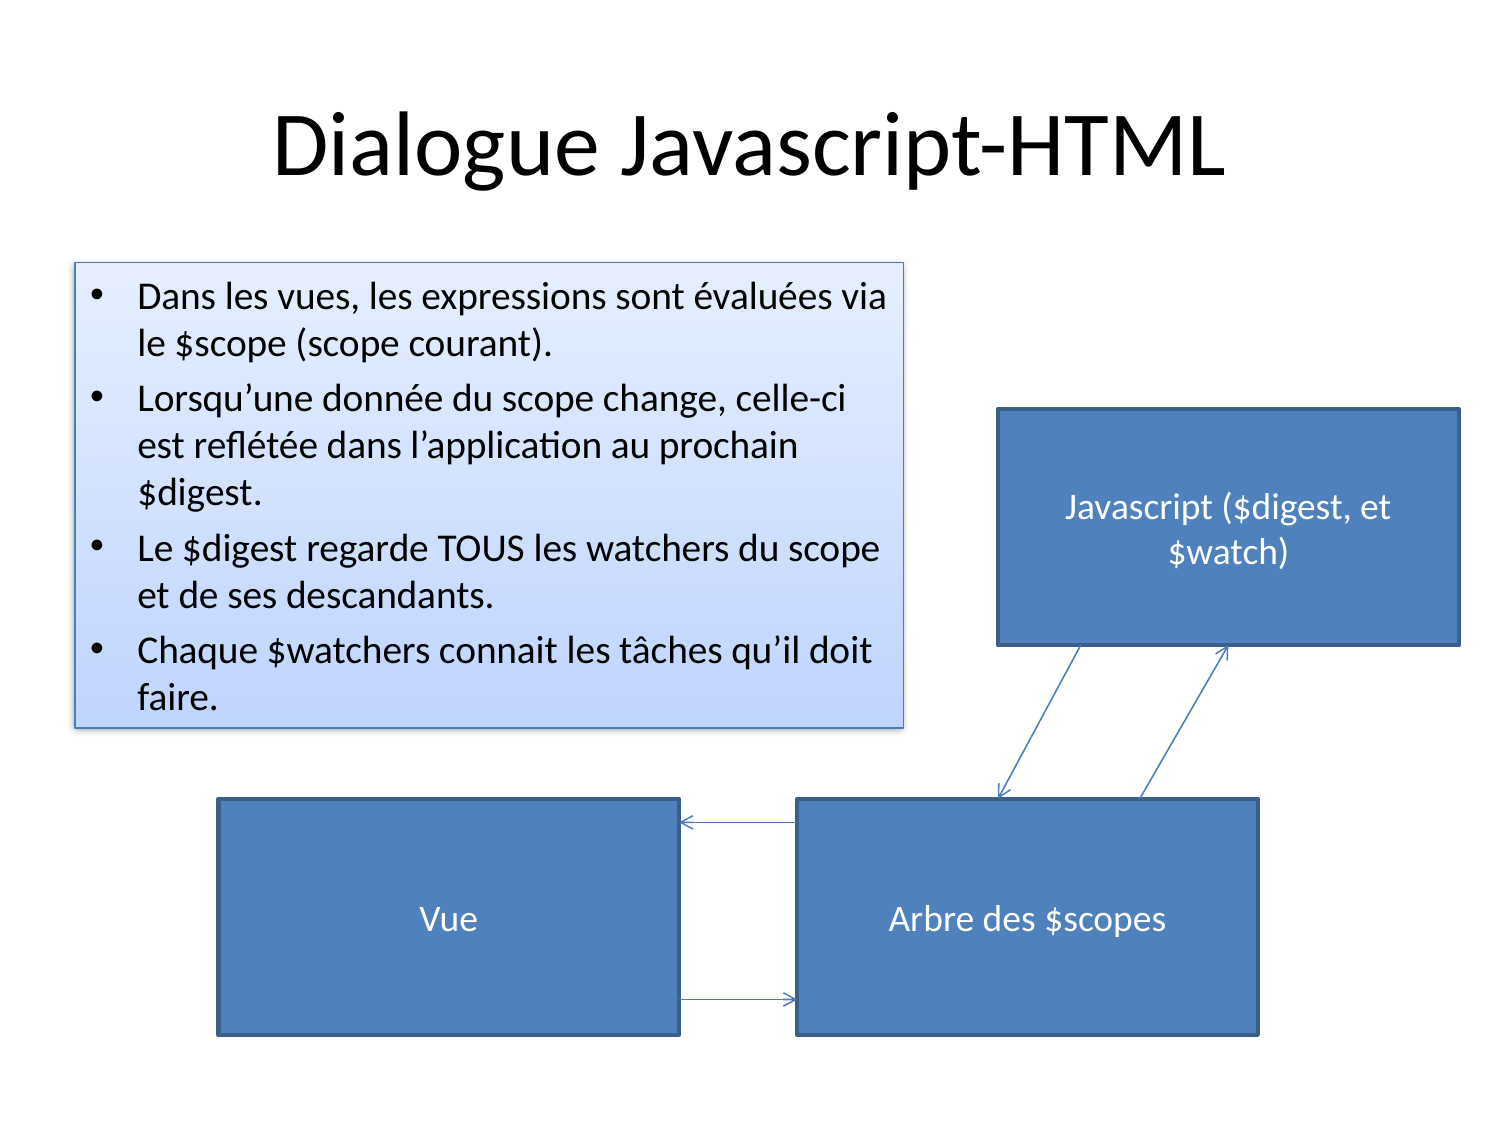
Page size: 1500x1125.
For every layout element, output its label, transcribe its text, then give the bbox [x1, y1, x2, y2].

text_box Javascript ($digest, et $watch) [996, 407, 1461, 647]
text_box Arbre des $scopes [795, 797, 1260, 1037]
text_box Vue [216, 797, 681, 1037]
title Dialogue Javascript-HTML [75, 45, 1425, 233]
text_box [997, 644, 1081, 799]
list Dans les vues, les expressions sont évaluées via le $scope (scope courant). Lorsqu’une donnée du scope change, celle-ci est reflétée dans l’application au prochain $digest. Le $digest regarde TOUS les watchers du scope et de ses descandants. Chaque $watchers connait les tâches qu’il doit faire. [74, 262, 904, 729]
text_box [1139, 644, 1229, 799]
